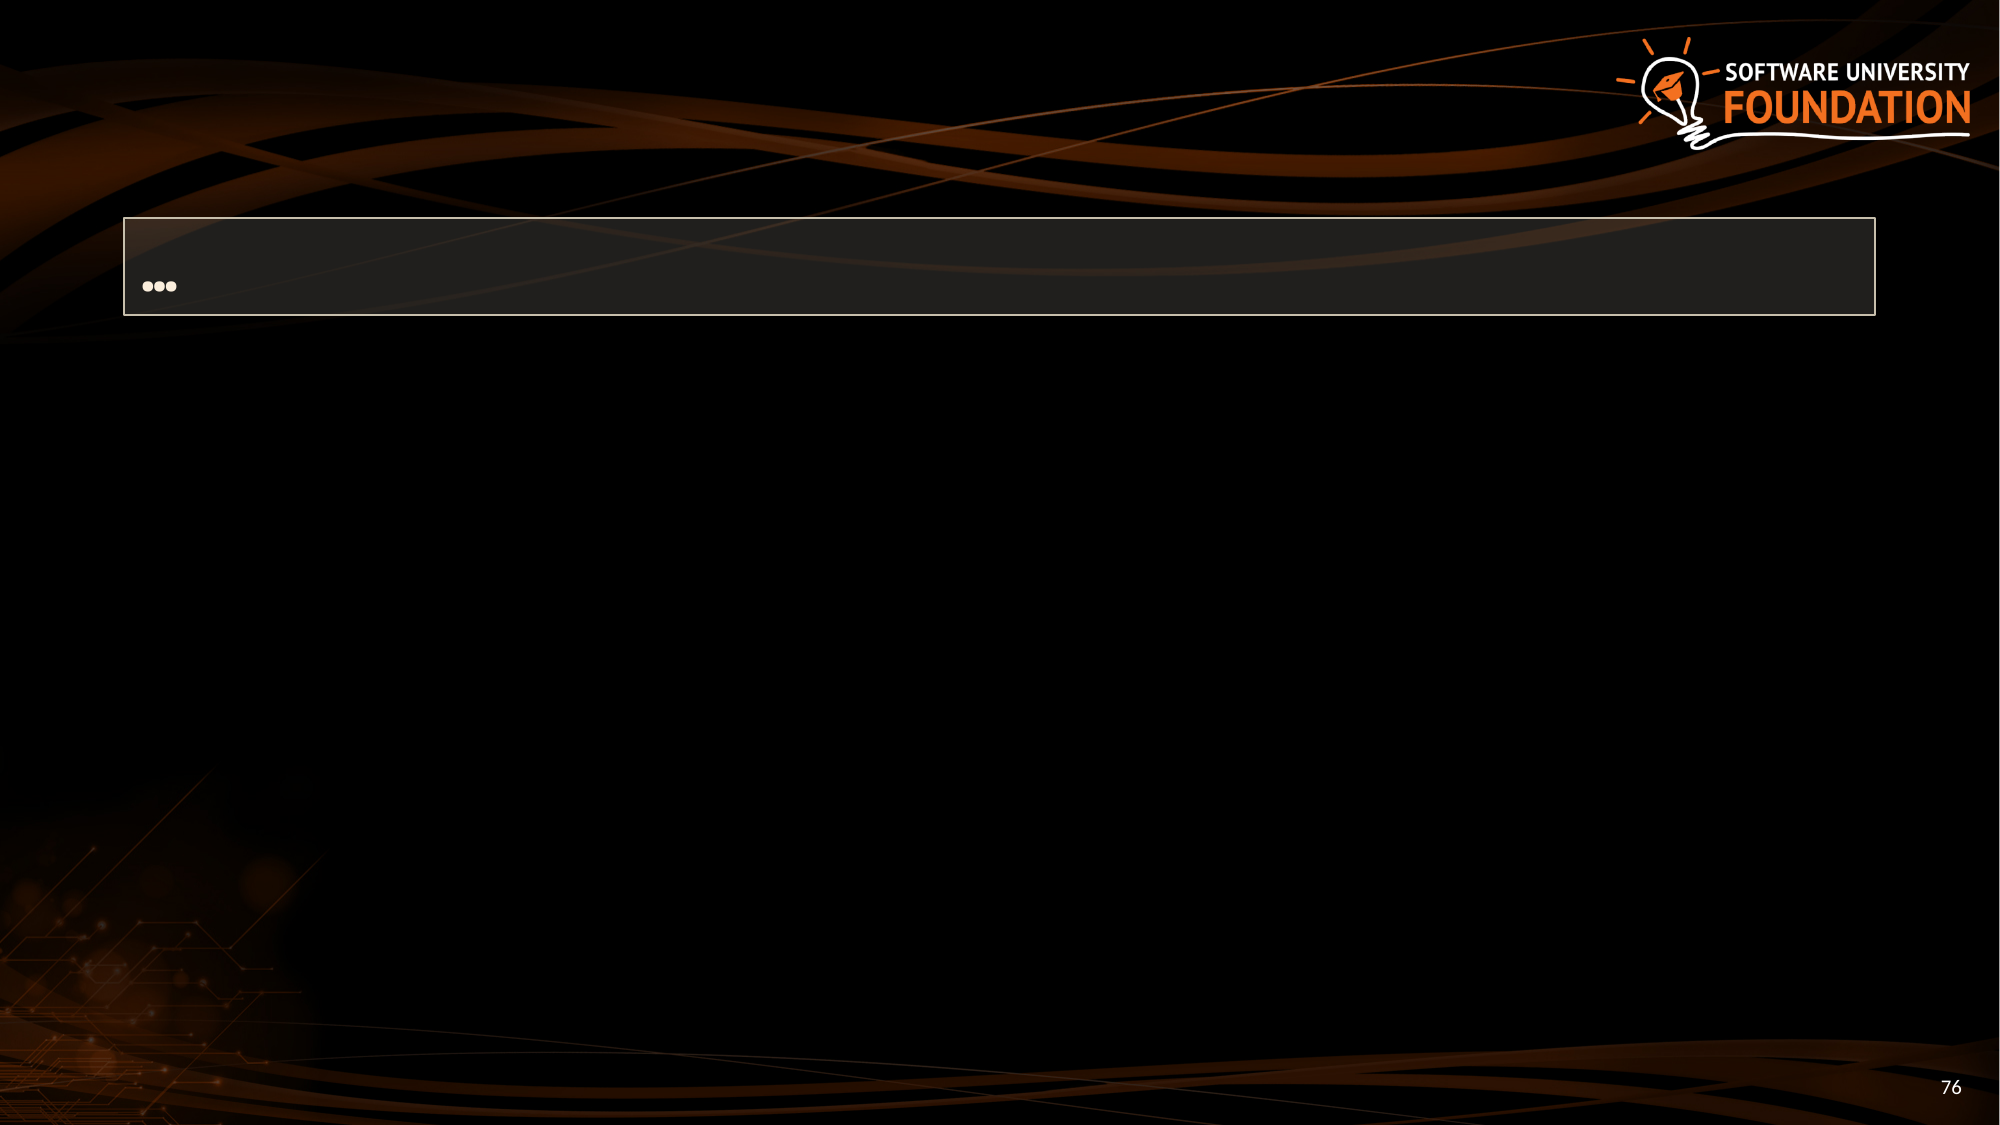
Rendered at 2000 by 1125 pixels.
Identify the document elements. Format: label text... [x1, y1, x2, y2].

picture [0, 0, 2000, 1125]
slide_number 76 [1897, 1070, 1968, 1103]
text_box … [124, 218, 1875, 316]
